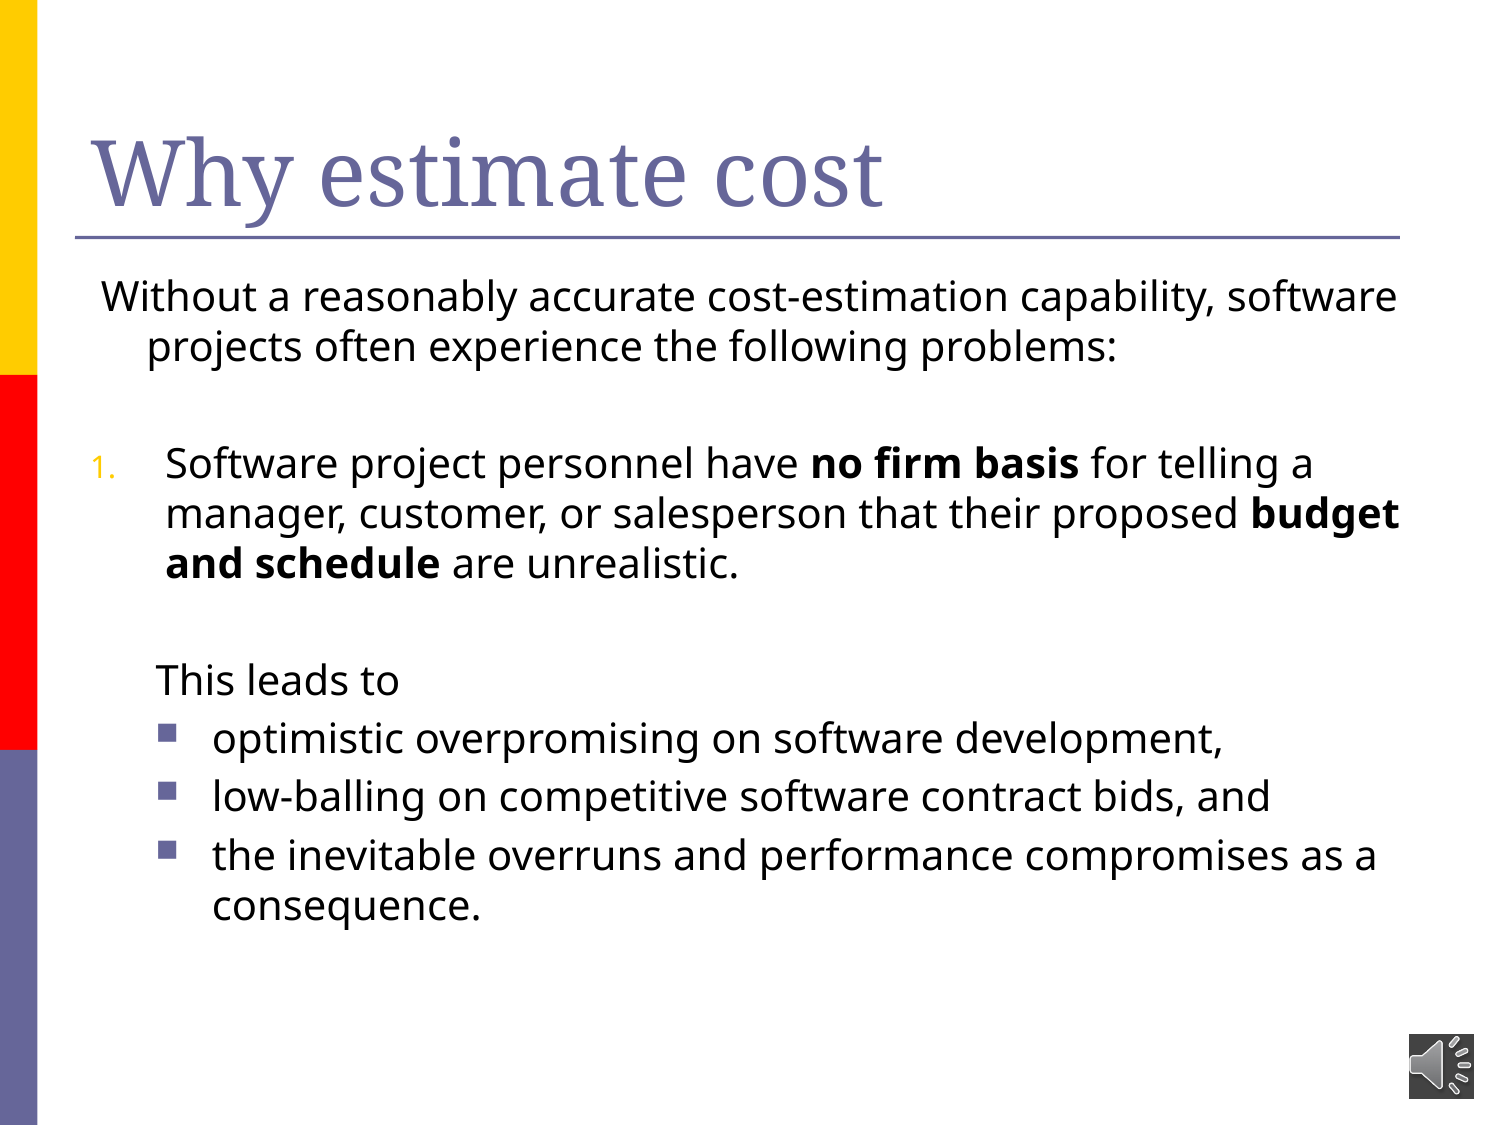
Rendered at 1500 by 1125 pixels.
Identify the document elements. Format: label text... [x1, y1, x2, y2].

picture [1408, 1033, 1476, 1101]
title Why estimate cost [74, 45, 1426, 233]
list Without a reasonably accurate cost-estimation capability, software projects often experience the following problems: Software project personnel have no firm basis for telling a manager, customer, or salesperson that their proposed budget and schedule are unrealistic. This leads to optimistic overpromising on software development, low-balling on competitive software contract bids, and the inevitable overruns and performance compromises as a consequence. [74, 262, 1426, 1006]
